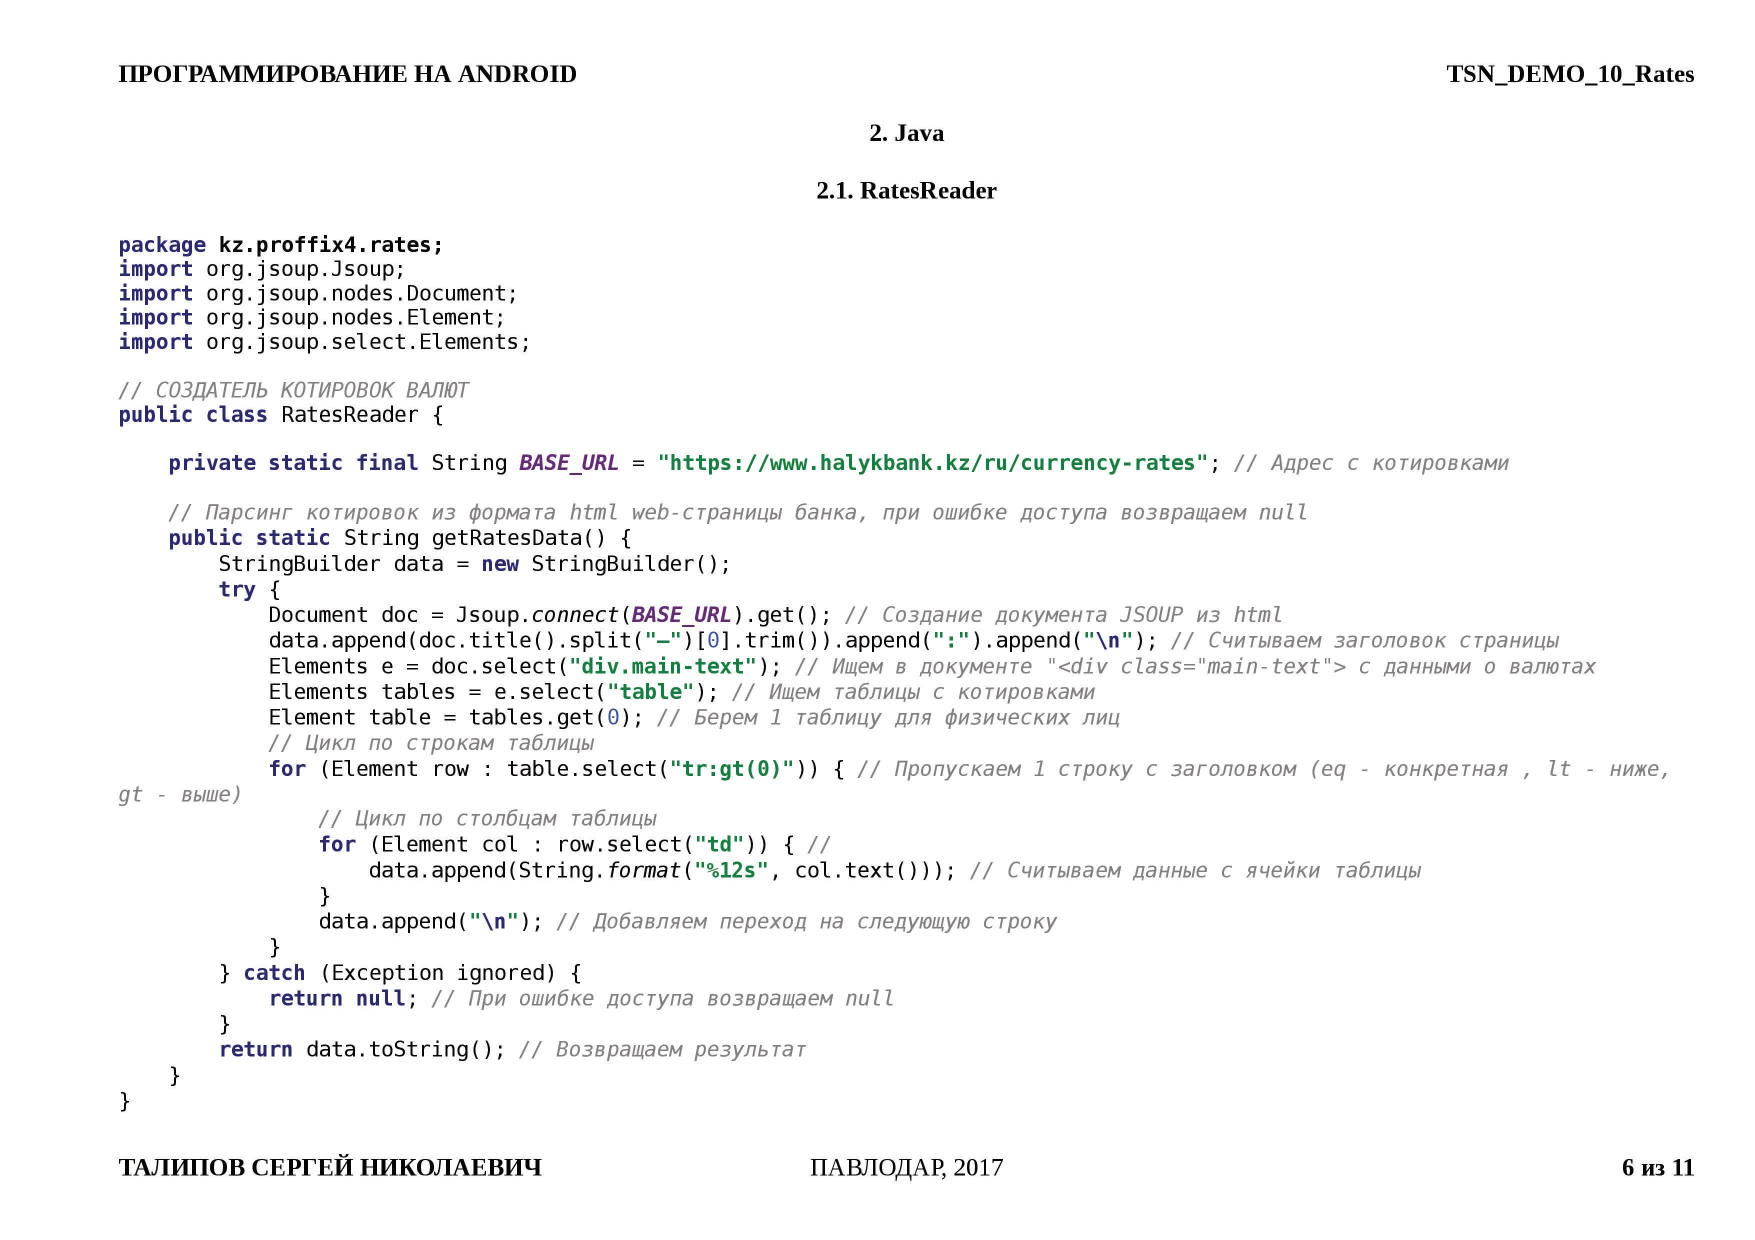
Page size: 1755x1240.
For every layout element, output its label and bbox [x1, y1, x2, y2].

text_box [0, 0, 1754, 1240]
